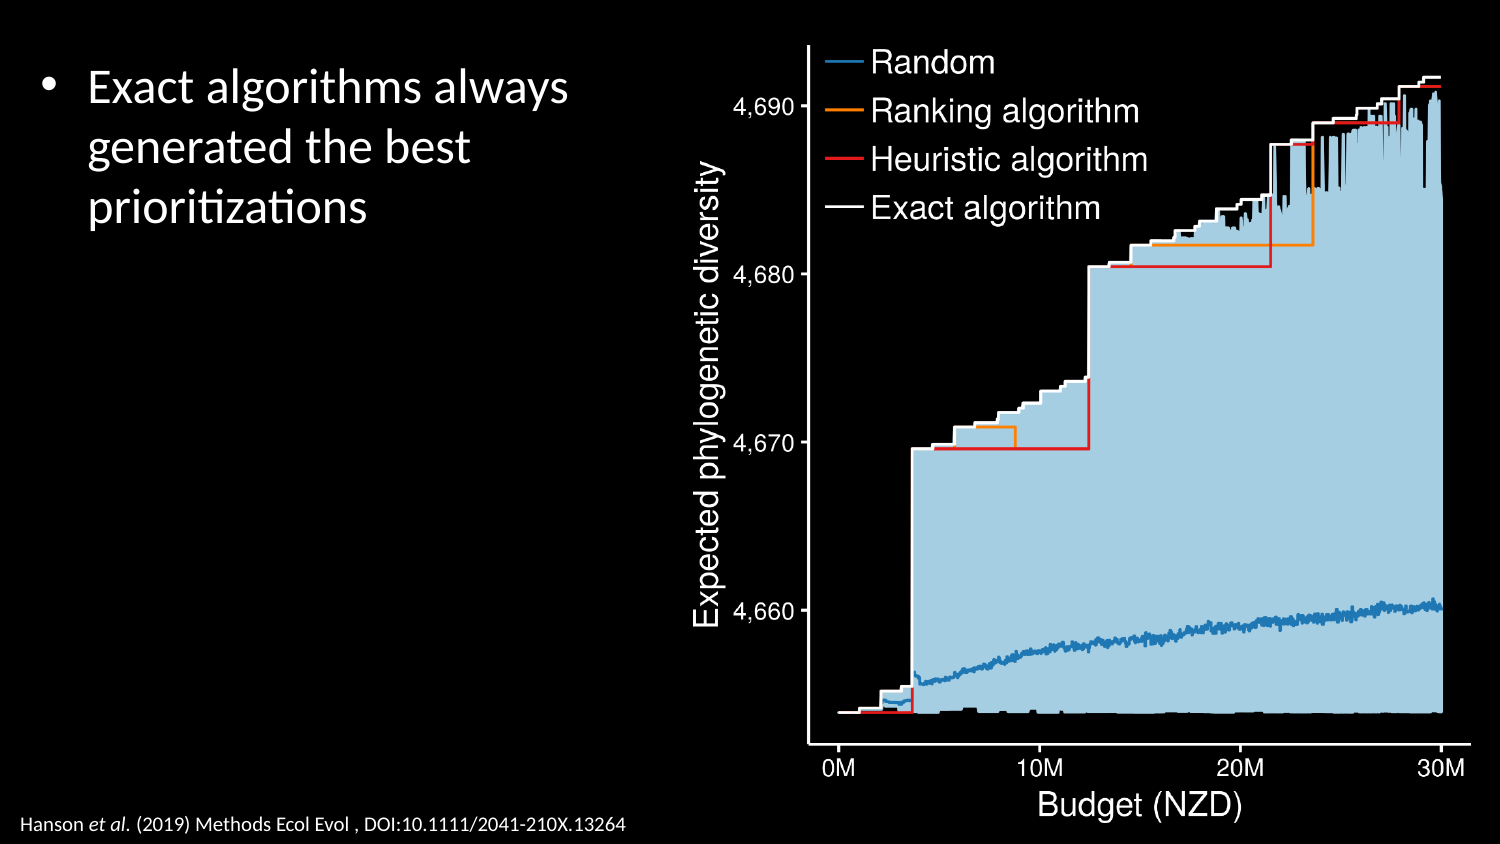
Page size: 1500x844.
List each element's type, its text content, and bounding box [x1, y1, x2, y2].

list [693, 45, 1472, 824]
text_box Hanson et al. (2019) Methods Ecol Evol , DOI:10.1111/2041-210X.13264 [5, 802, 641, 843]
text_box Exact algorithms always generated the best prioritizations [25, 45, 692, 241]
